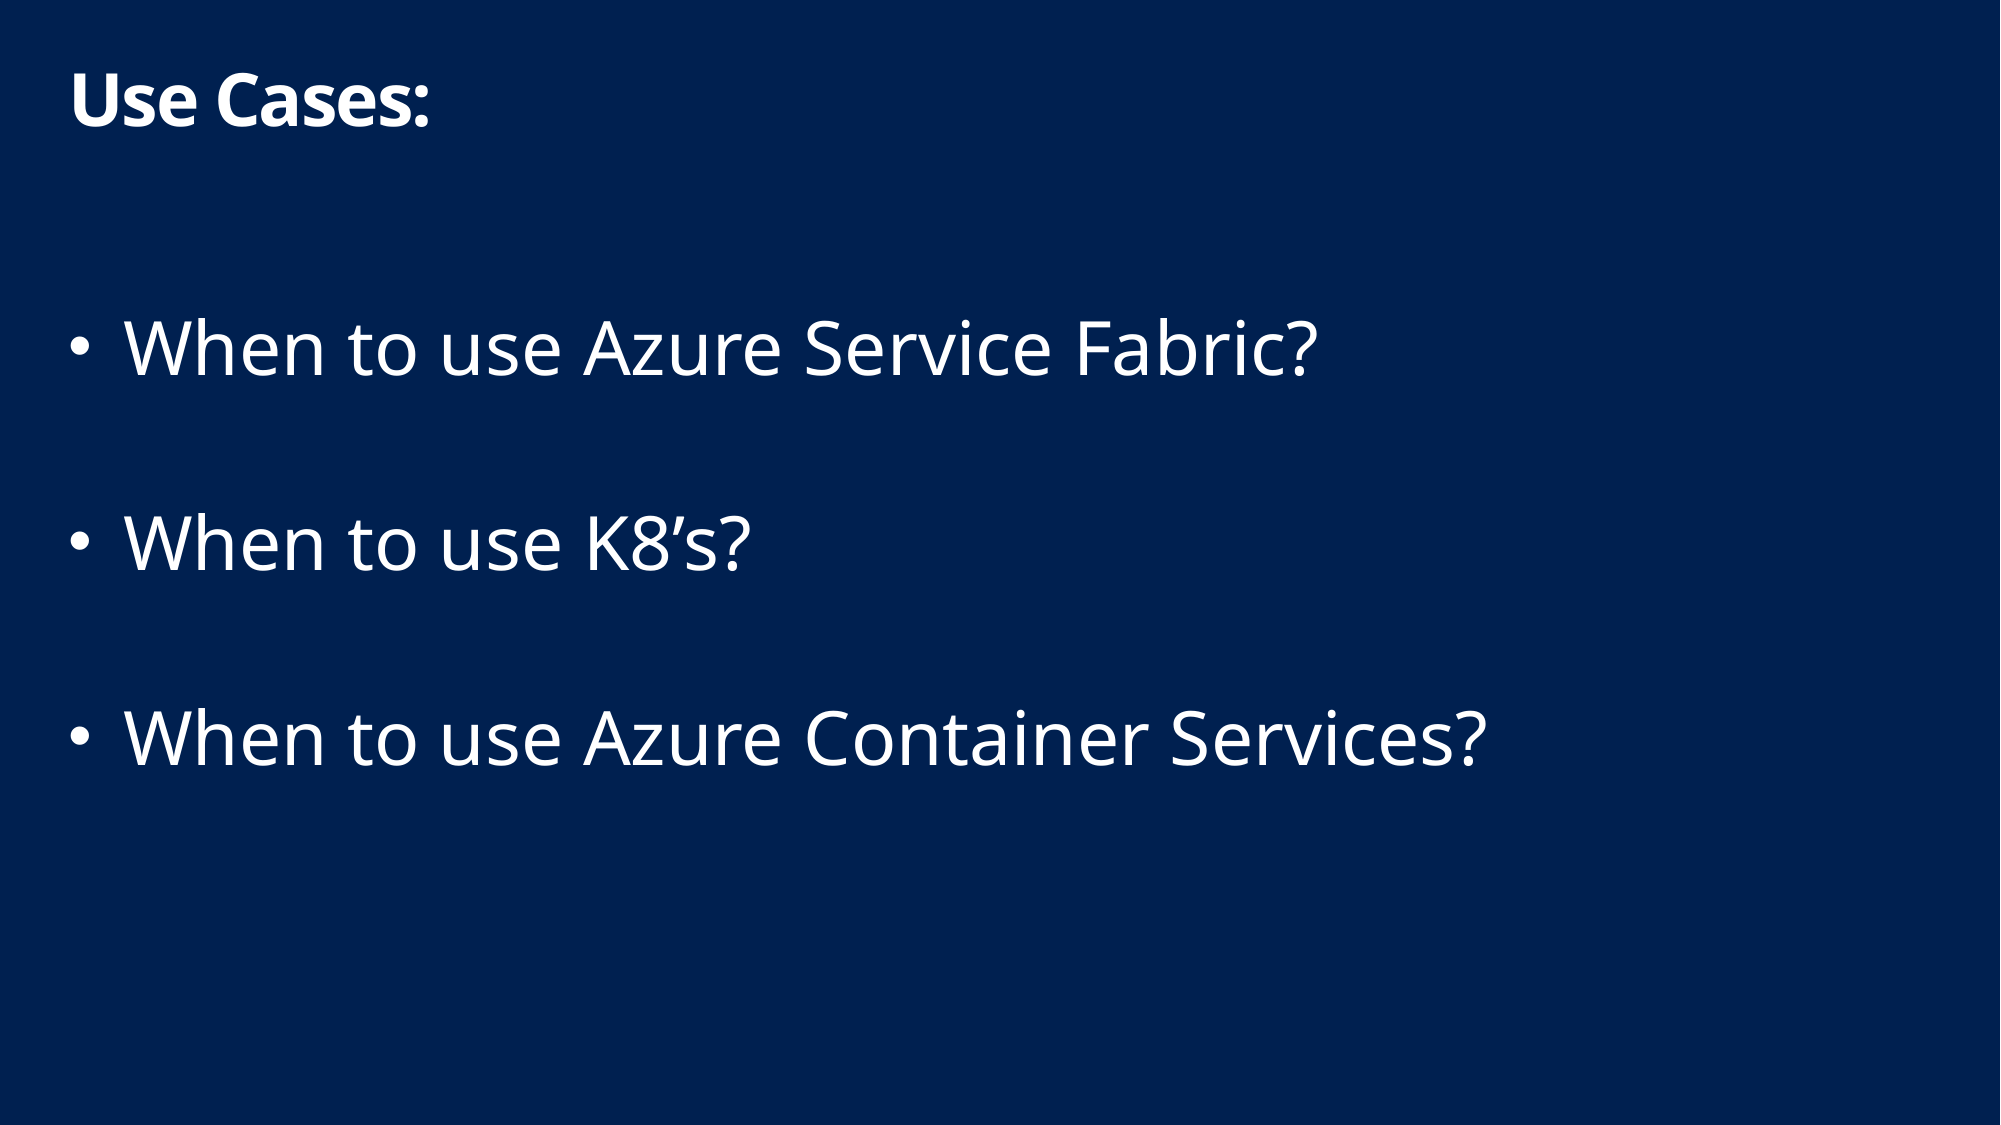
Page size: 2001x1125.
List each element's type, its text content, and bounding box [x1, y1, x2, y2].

list When to use Azure Service Fabric? When to use K8’s? When to use Azure Container Services? [44, 195, 1956, 1007]
title Use Cases: [44, 47, 1957, 196]
